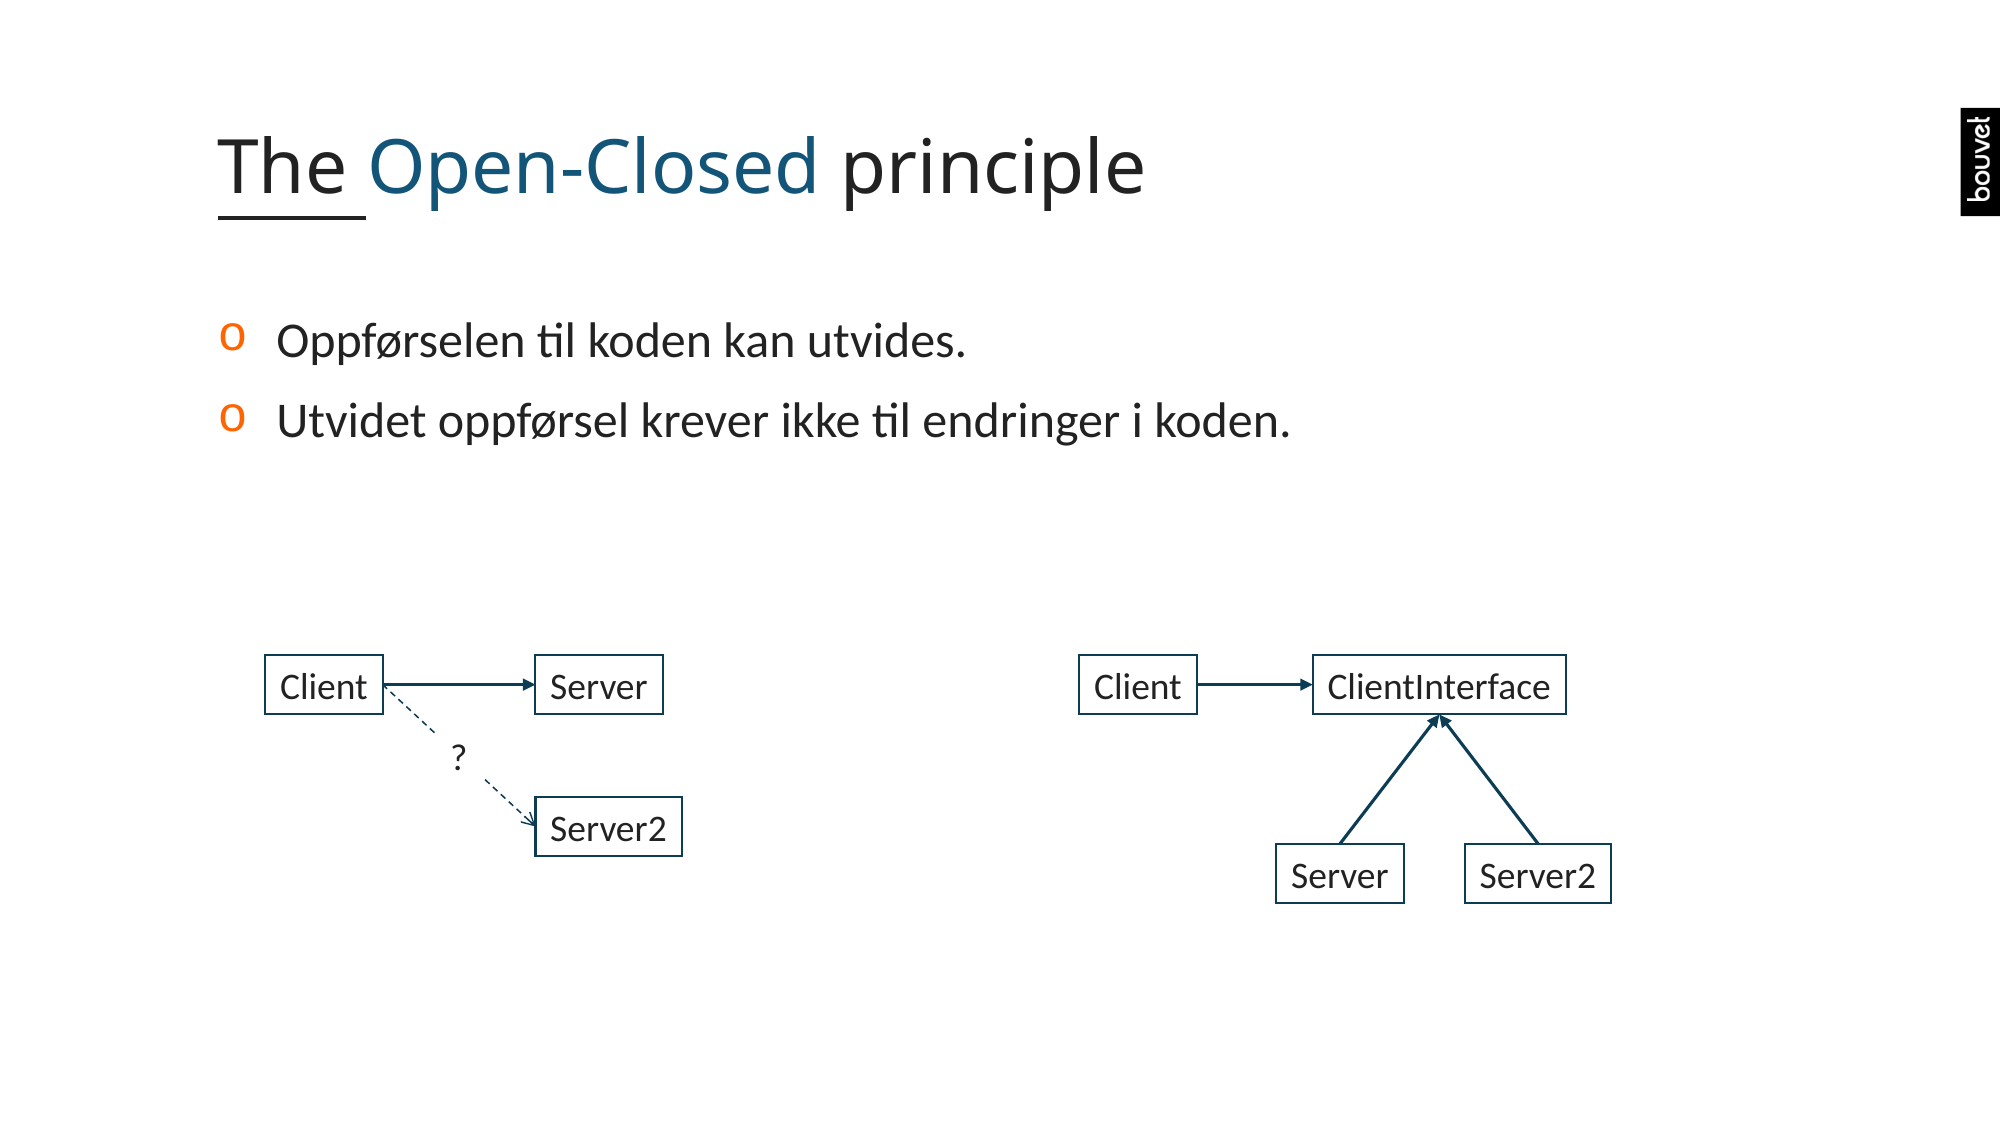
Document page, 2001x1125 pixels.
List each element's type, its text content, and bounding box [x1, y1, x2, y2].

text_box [1078, 654, 1613, 905]
text_box Server [534, 654, 664, 715]
list Oppførselen til koden kan utvides. Utvidet oppførsel krever ikke til endringer i koden. [202, 299, 1578, 472]
title The Open-Closed principle [202, 59, 1867, 218]
text_box Server2 [534, 796, 683, 857]
text_box Client [264, 654, 384, 715]
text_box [383, 685, 535, 827]
